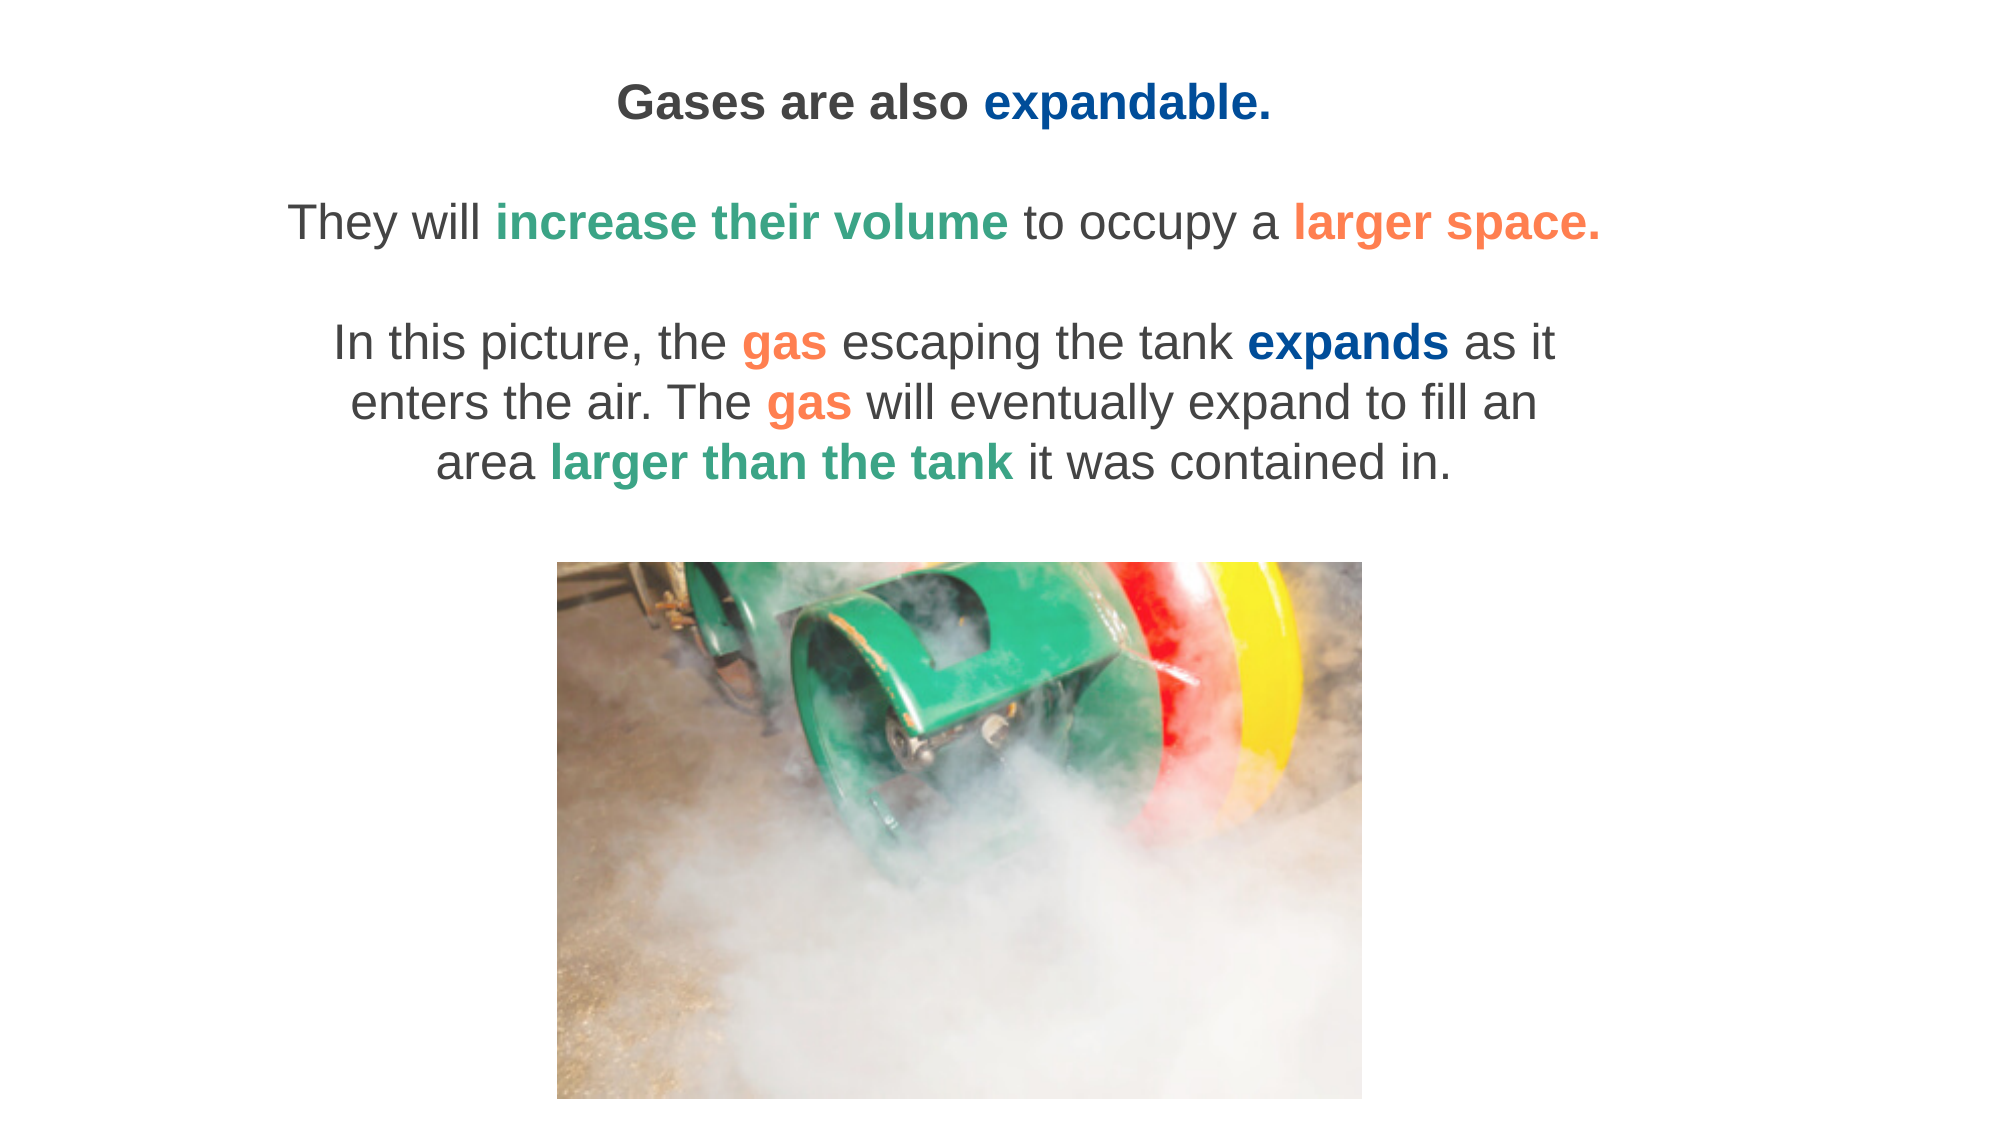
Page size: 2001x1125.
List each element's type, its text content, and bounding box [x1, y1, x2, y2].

text_box Gases are also expandable. They will increase their volume to occupy a larger space. In this picture, the gas escaping the tank expands as it enters the air. The gas will eventually expand to fill an area larger than the tank it was contained in. [242, 61, 1647, 497]
picture [556, 562, 1362, 1099]
